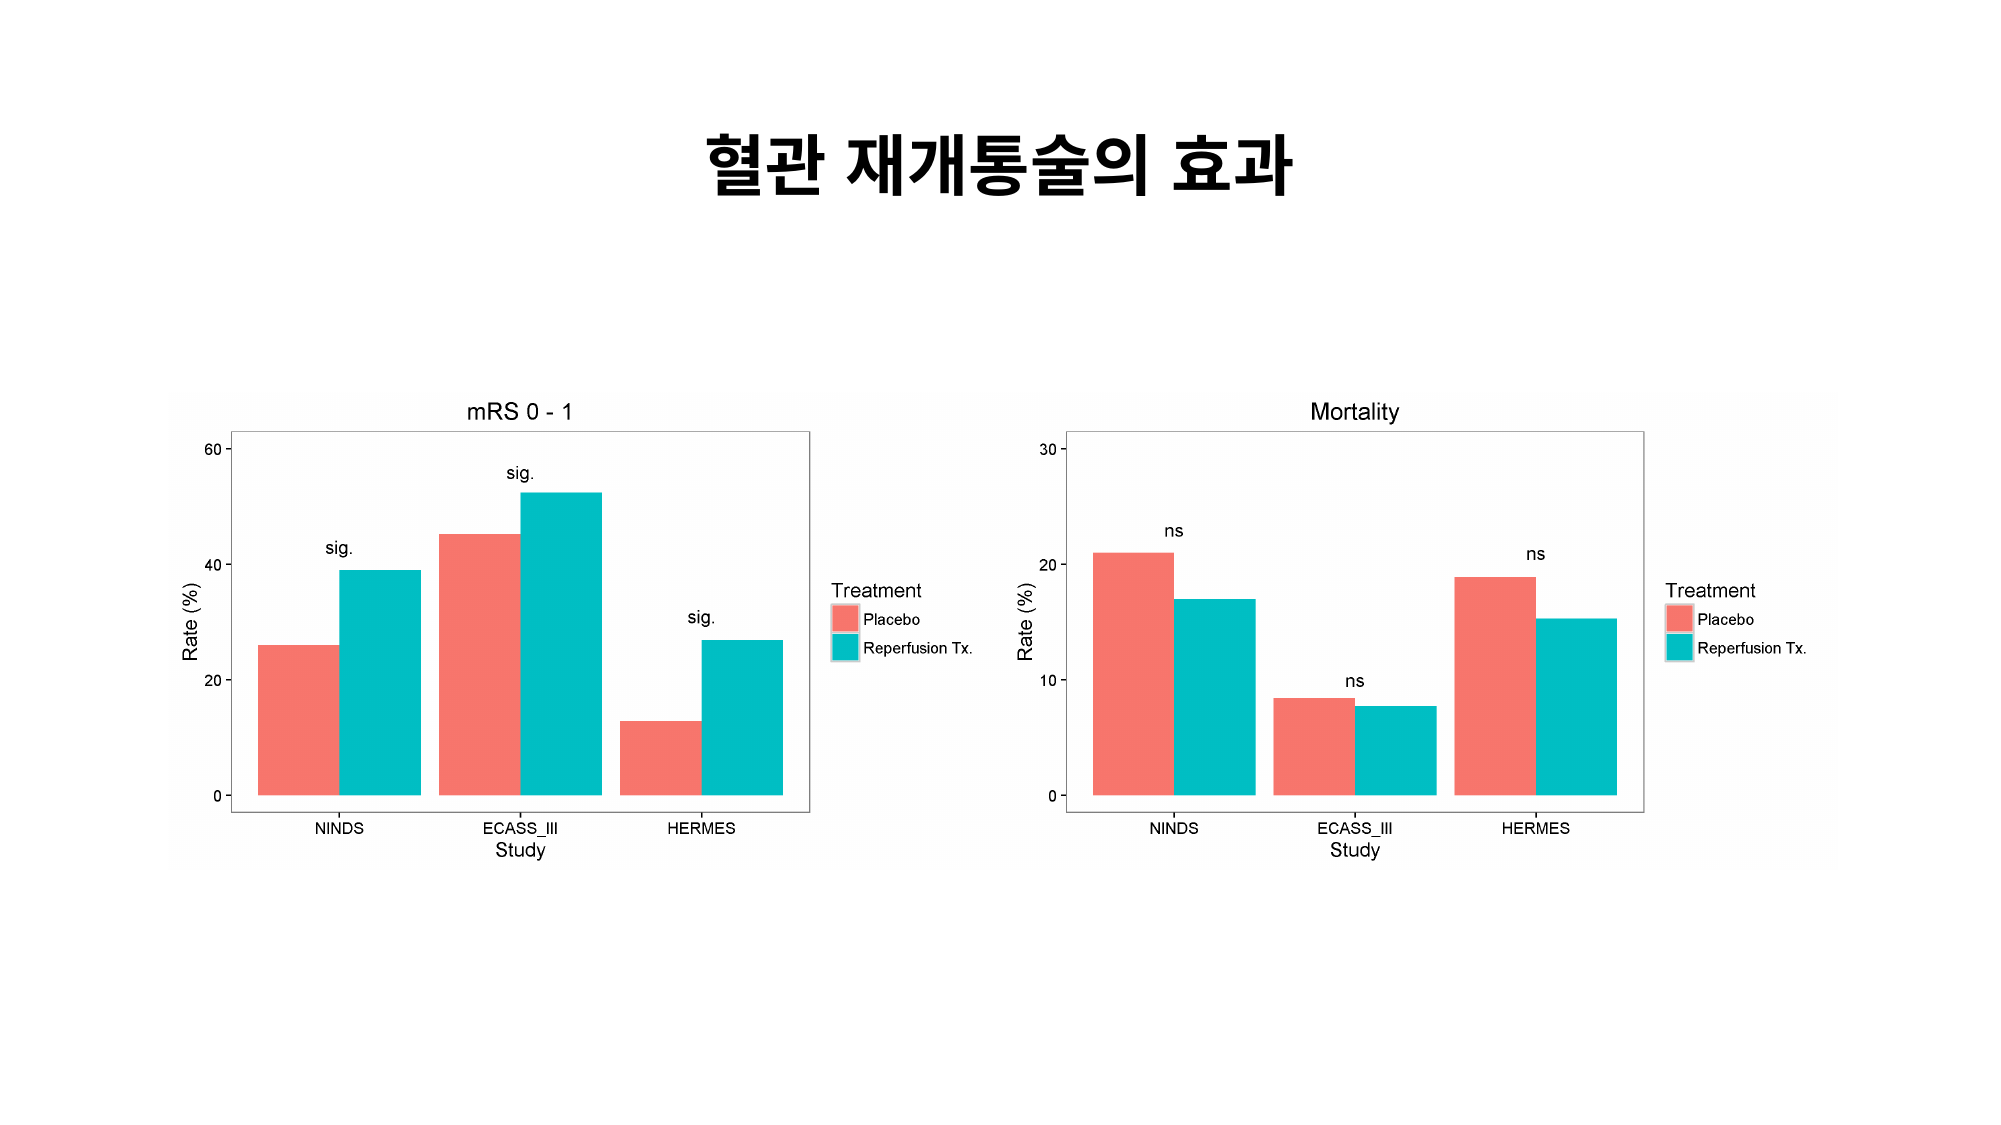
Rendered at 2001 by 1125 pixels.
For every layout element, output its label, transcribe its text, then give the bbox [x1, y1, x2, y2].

picture [1003, 392, 1838, 870]
title 혈관 재개통술의 효과 [137, 59, 1863, 278]
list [168, 392, 1003, 870]
